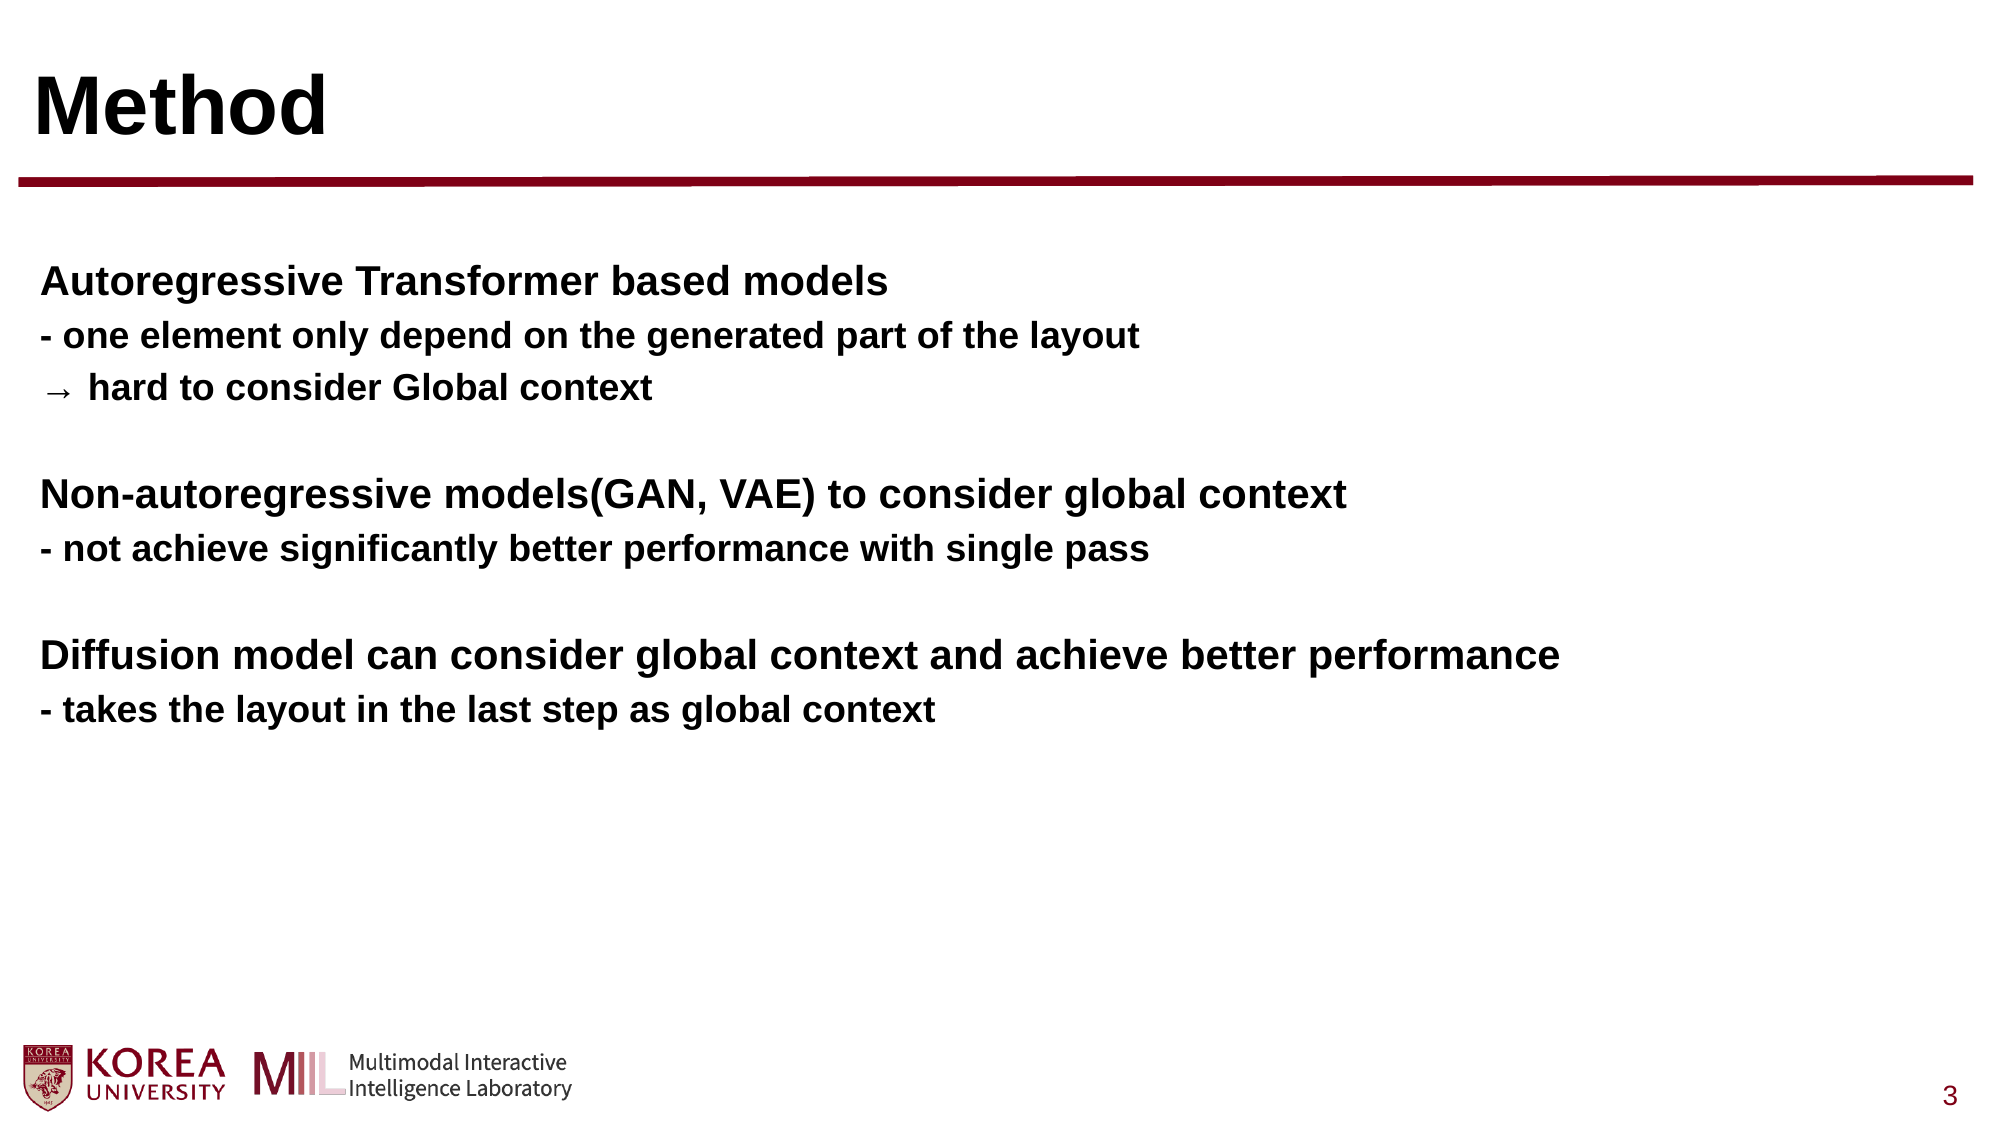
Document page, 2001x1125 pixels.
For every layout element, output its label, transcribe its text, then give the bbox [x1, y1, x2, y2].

picture [250, 1091, 573, 1109]
slide_number 3 [1853, 1051, 1974, 1125]
text_box Autoregressive Transformer based models - one element only depend on the generated part of the layout → hard to consider Global context Non-autoregressive models(GAN, VAE) to consider global context - not achieve significantly better performance with single pass Diffusion model can consider global context and achieve better performance - takes the layout in the last step as global context [24, 231, 1969, 1091]
picture [21, 1043, 229, 1113]
title Method [18, 21, 1974, 181]
